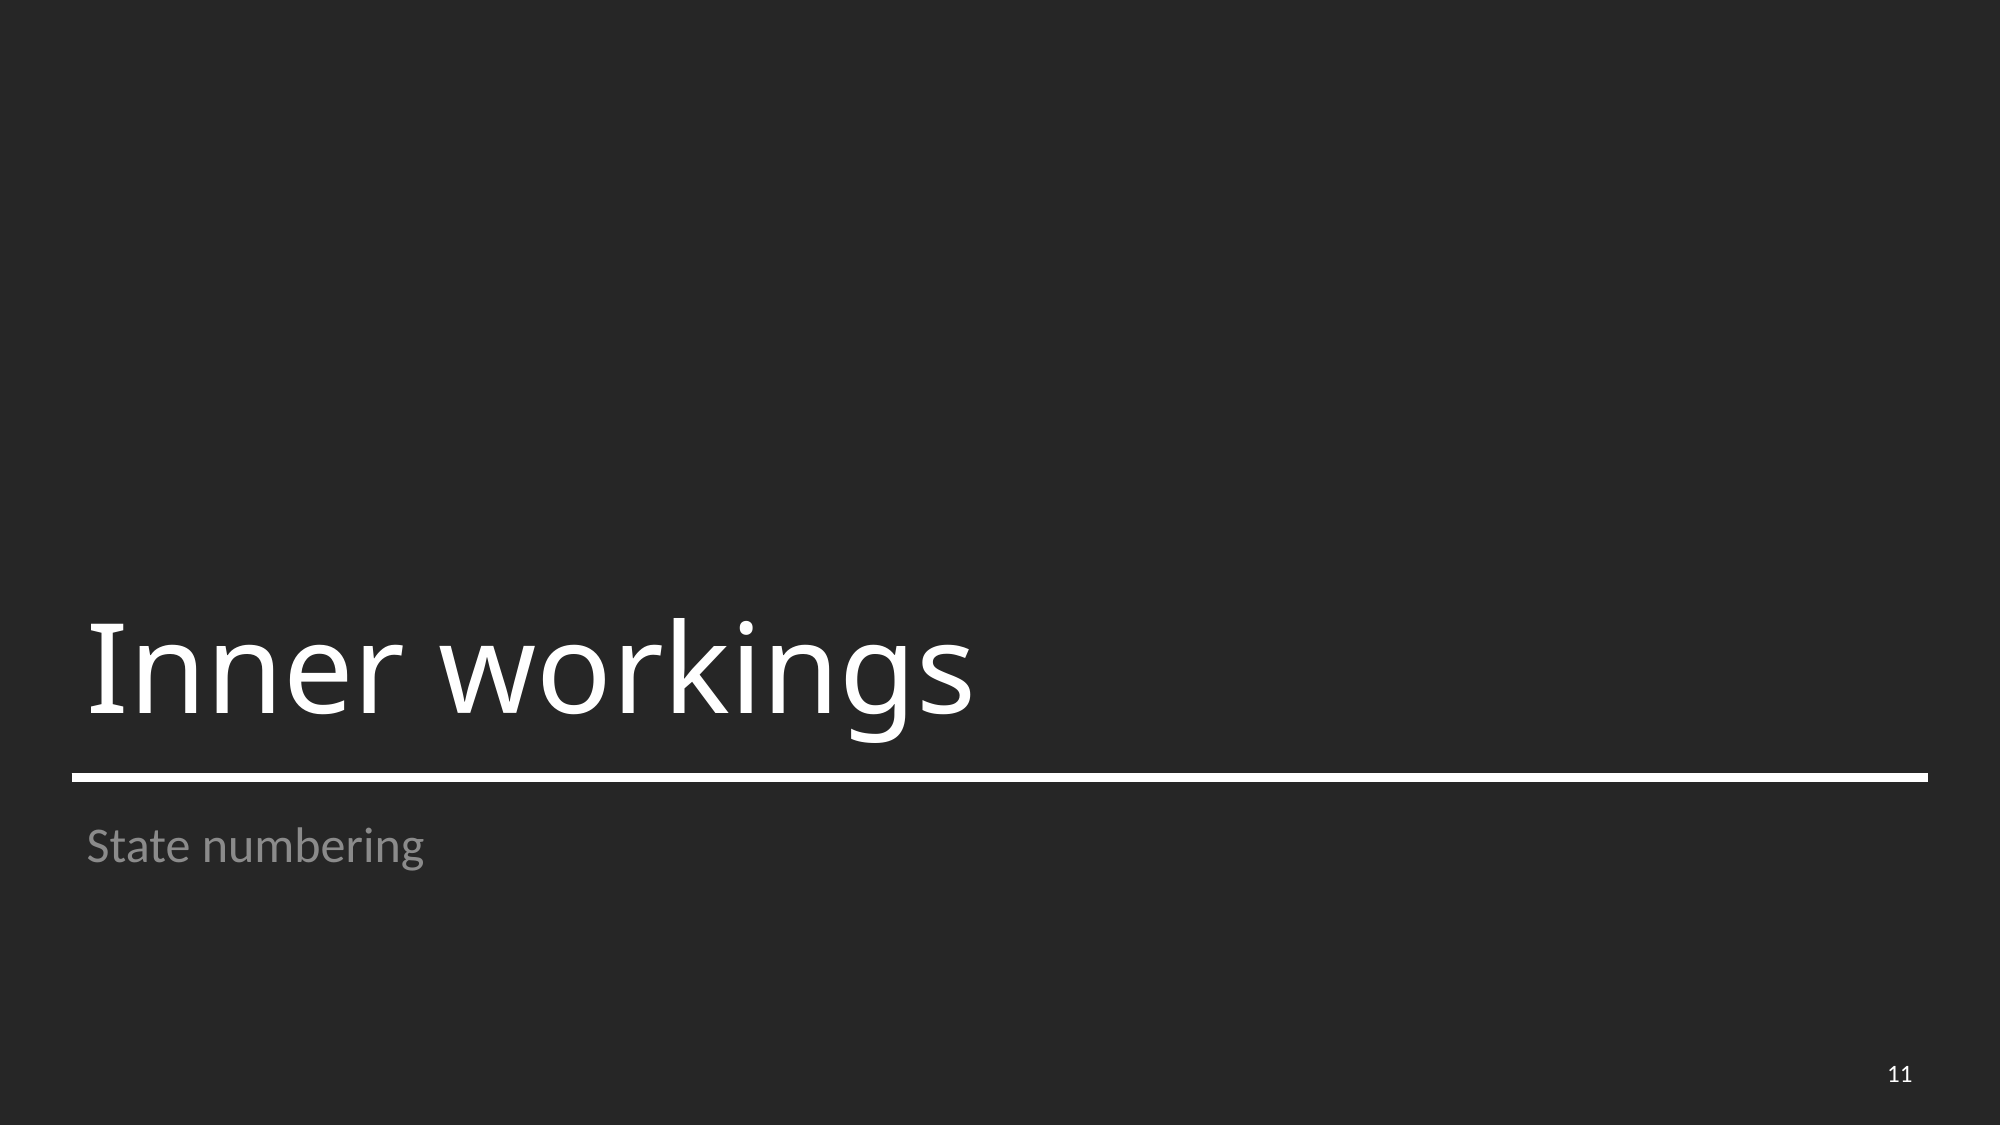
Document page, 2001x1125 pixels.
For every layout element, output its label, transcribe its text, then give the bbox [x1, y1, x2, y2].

slide_number 11 [1767, 1042, 1928, 1103]
list State numbering [71, 812, 1928, 999]
title Inner workings [71, 280, 1928, 749]
